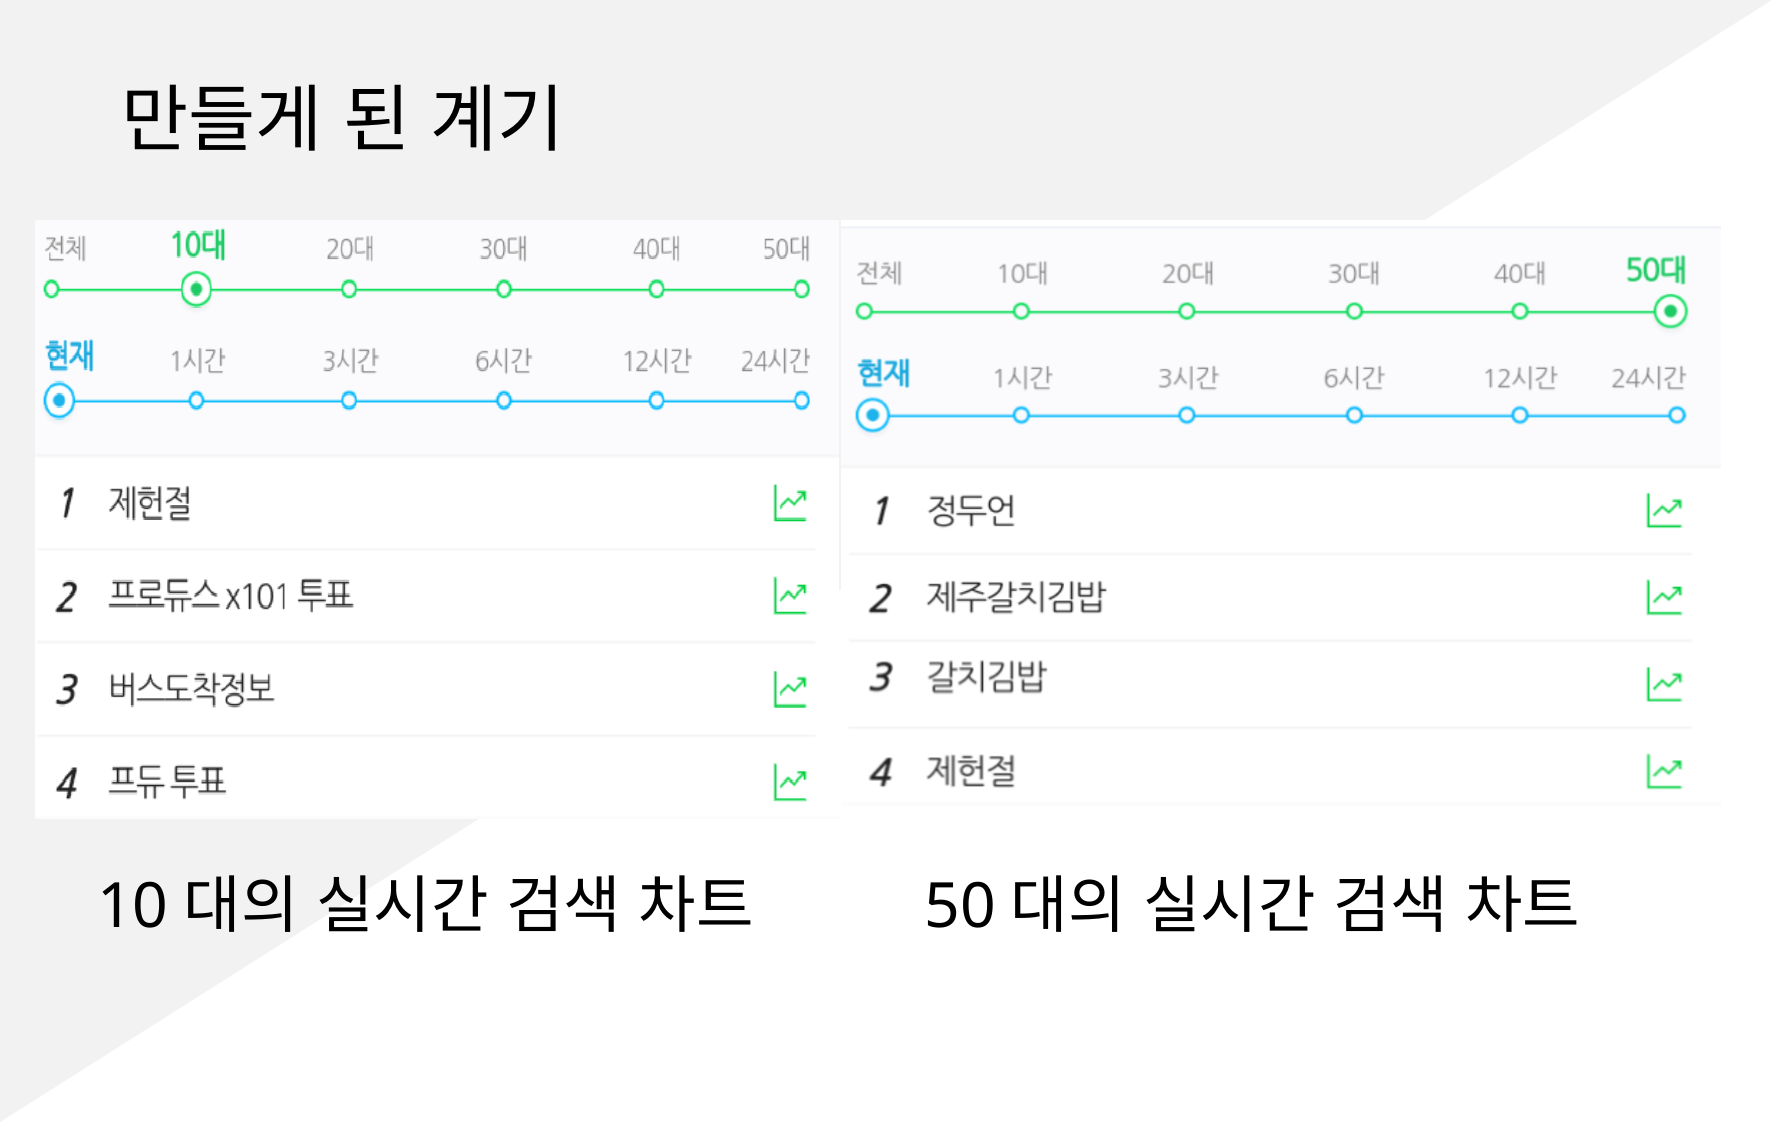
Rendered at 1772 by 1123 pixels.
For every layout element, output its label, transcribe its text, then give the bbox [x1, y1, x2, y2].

picture [841, 219, 1721, 806]
picture [35, 219, 839, 820]
text_box 50대의 실시간 검색 차트 [909, 857, 1772, 947]
text_box 만들게 된 계기 [106, 64, 1205, 168]
text_box 10대의 실시간 검색 차트 [82, 857, 909, 947]
